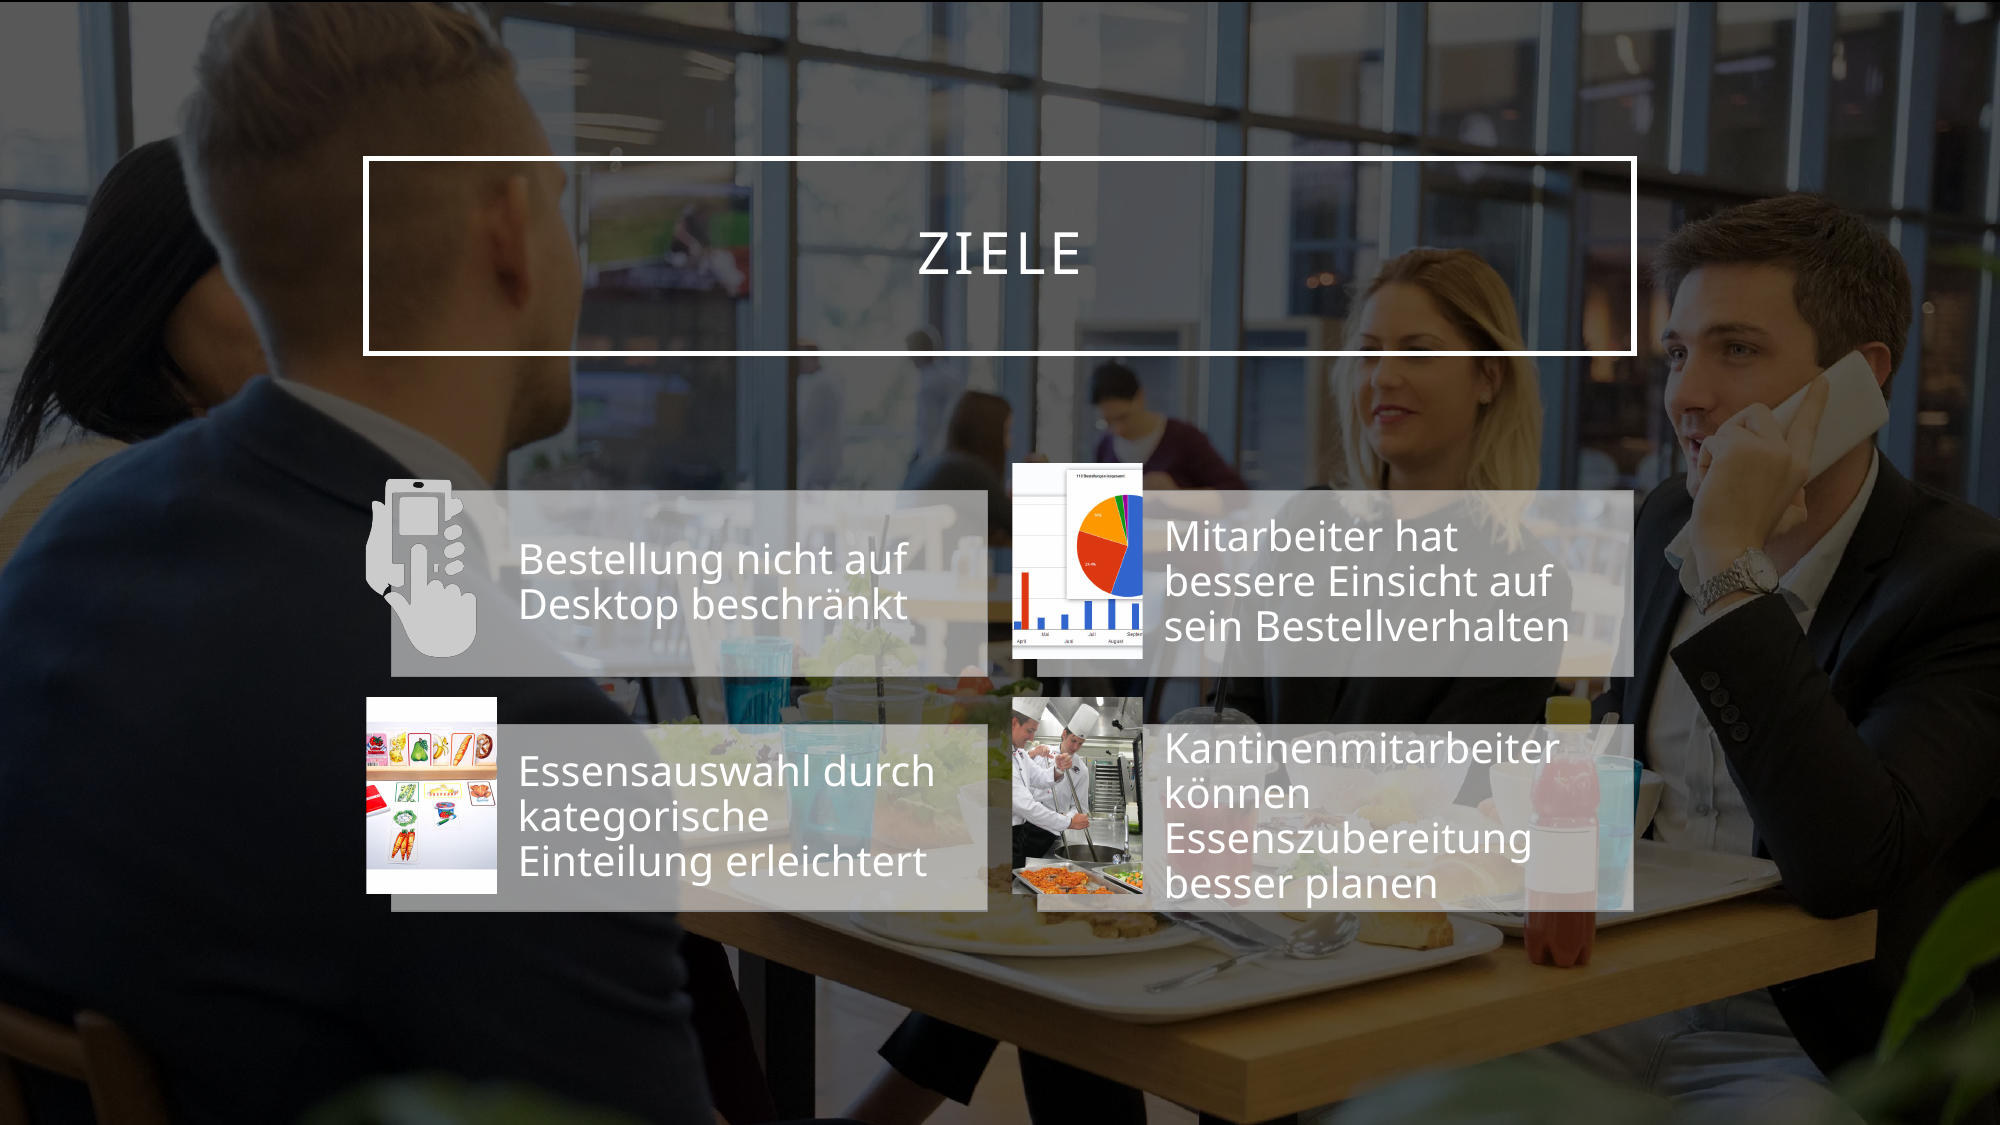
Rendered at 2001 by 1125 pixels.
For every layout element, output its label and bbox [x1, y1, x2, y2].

picture [0, 2, 2000, 1125]
list [365, 432, 1634, 942]
